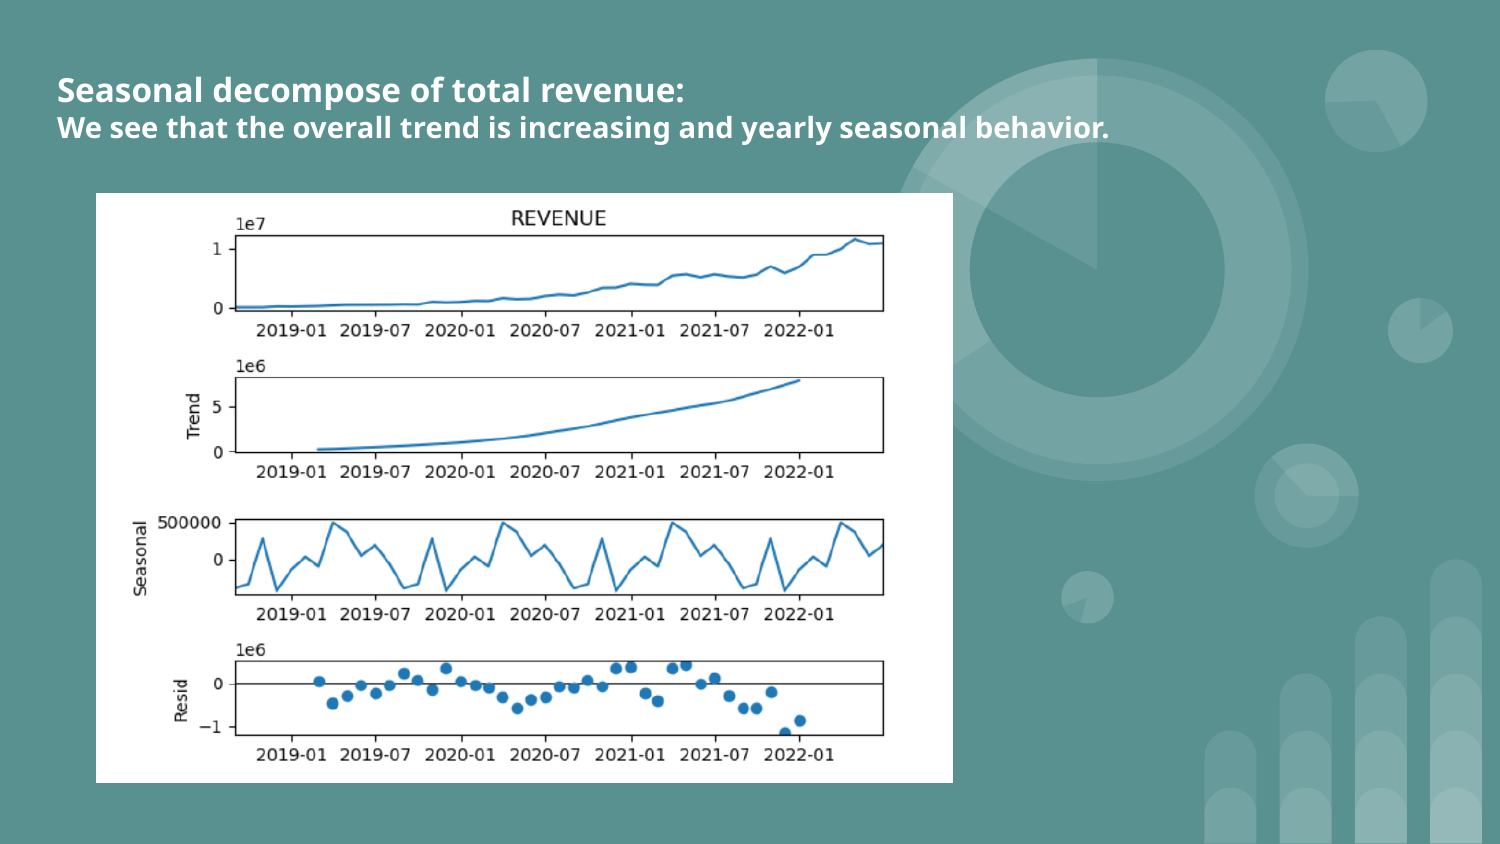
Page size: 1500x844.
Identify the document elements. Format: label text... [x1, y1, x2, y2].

title Seasonal decompose of total revenue: We see that the overall trend is increasing and yearly seasonal behavior. [42, 0, 1390, 261]
picture [95, 192, 954, 783]
